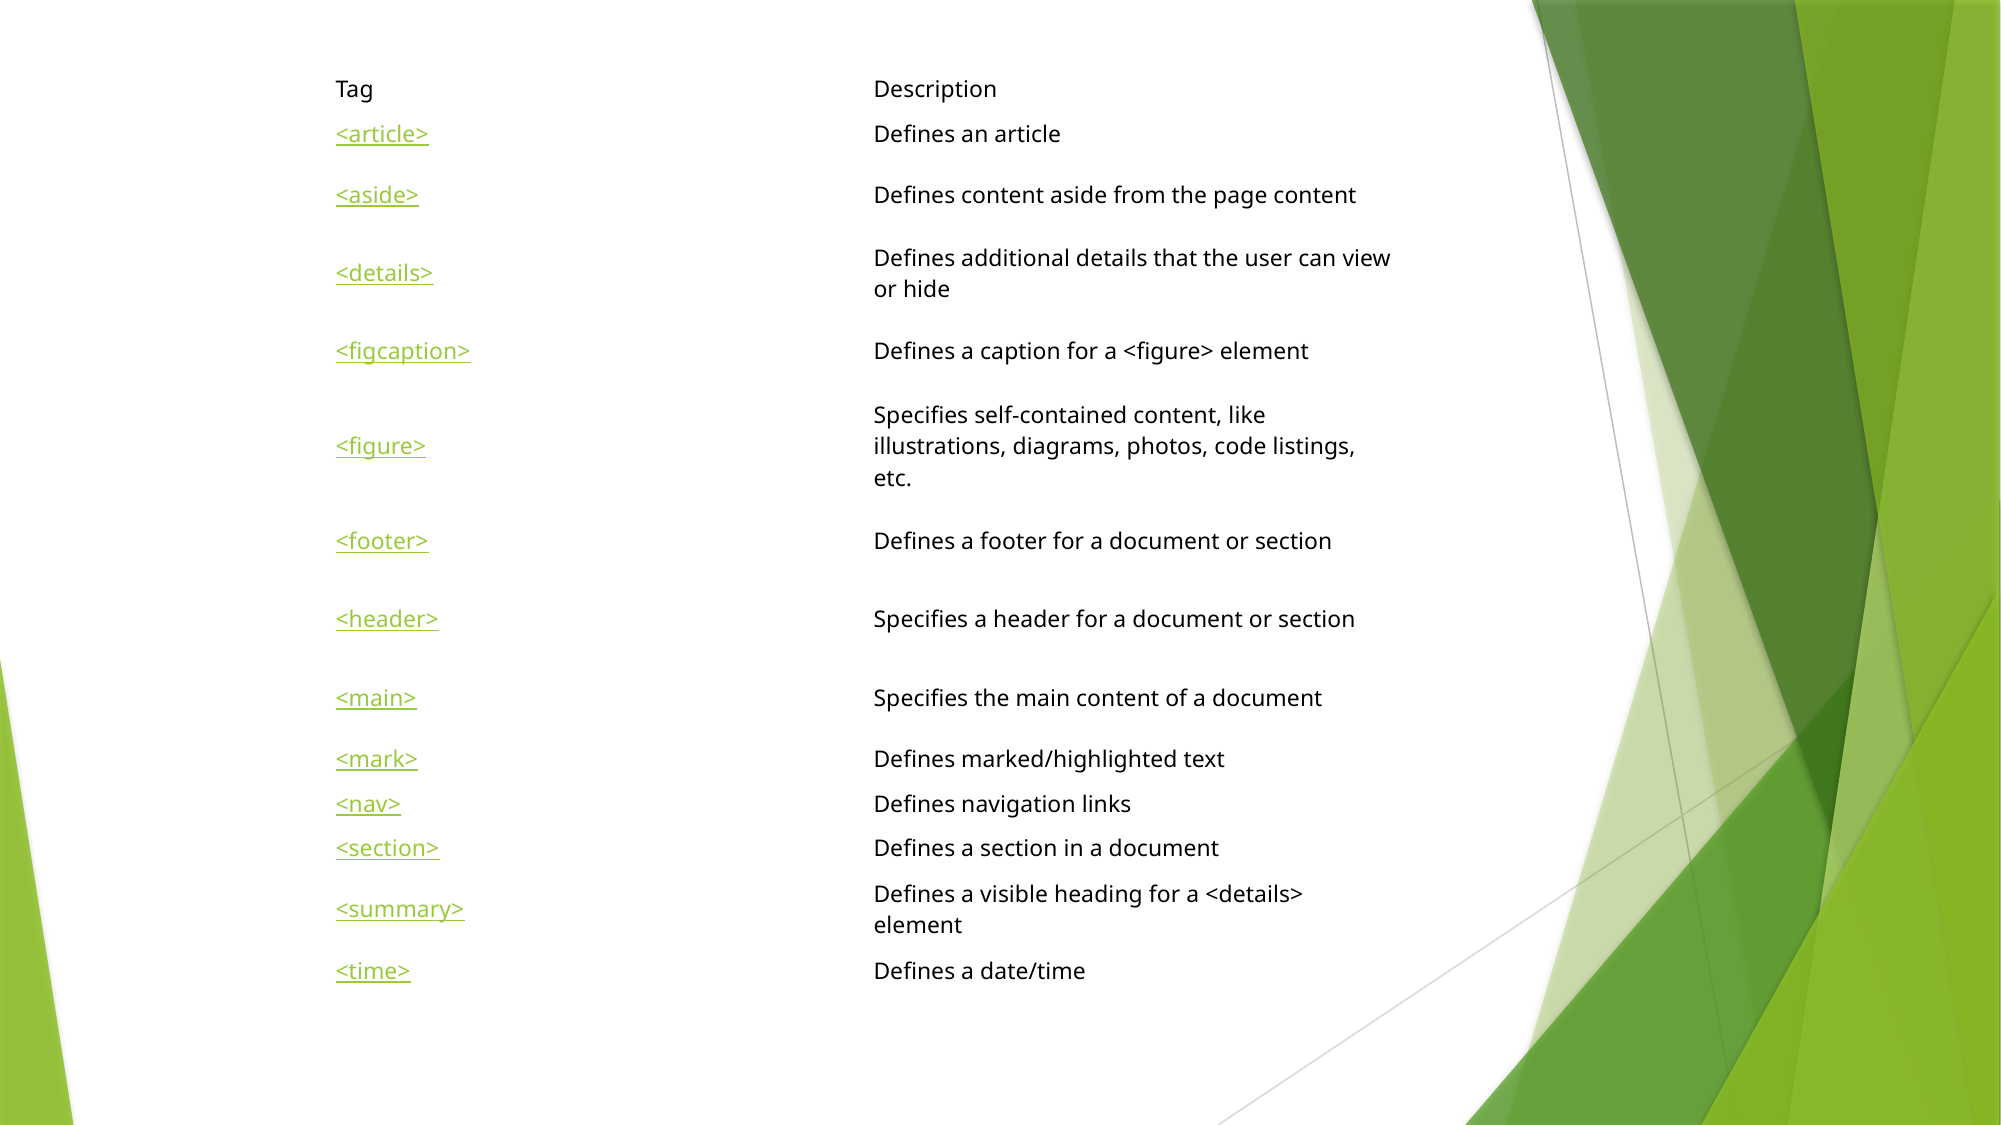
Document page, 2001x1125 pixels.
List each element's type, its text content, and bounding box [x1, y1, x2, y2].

table_cell Defines a footer for a document or section [865, 502, 1402, 580]
table_cell Defines content aside from the page content [865, 155, 1402, 234]
table_cell <article> [327, 111, 865, 155]
table_cell Specifies self-contained content, like illustrations, diagrams, photos, code listings, etc. [865, 390, 1402, 502]
table_cell Specifies a header for a document or section [865, 580, 1402, 658]
table_cell <summary> [327, 870, 865, 948]
table_cell Defines an article [865, 111, 1402, 155]
table_cell Defines a caption for a <figure> element [865, 312, 1402, 390]
table_header Tag [327, 66, 865, 111]
table_cell <time> [327, 948, 865, 993]
table_cell <figcaption> [327, 312, 865, 390]
table_cell <details> [327, 234, 865, 312]
table_cell <aside> [327, 155, 865, 234]
table_cell Defines marked/highlighted text [865, 736, 1402, 781]
table_cell Defines a visible heading for a <details> element [865, 870, 1402, 948]
table_cell Defines additional details that the user can view or hide [865, 234, 1402, 312]
table_cell <header> [327, 580, 865, 658]
table_cell <main> [327, 658, 865, 736]
table_header Description [865, 66, 1402, 111]
table_cell <mark> [327, 736, 865, 781]
table_cell Defines navigation links [865, 781, 1402, 825]
table_cell <figure> [327, 390, 865, 502]
table_cell <section> [327, 825, 865, 870]
table_cell Defines a section in a document [865, 825, 1402, 870]
table_cell Specifies the main content of a document [865, 658, 1402, 736]
table_cell <footer> [327, 502, 865, 580]
table_cell <nav> [327, 781, 865, 825]
table_cell Defines a date/time [865, 948, 1402, 993]
